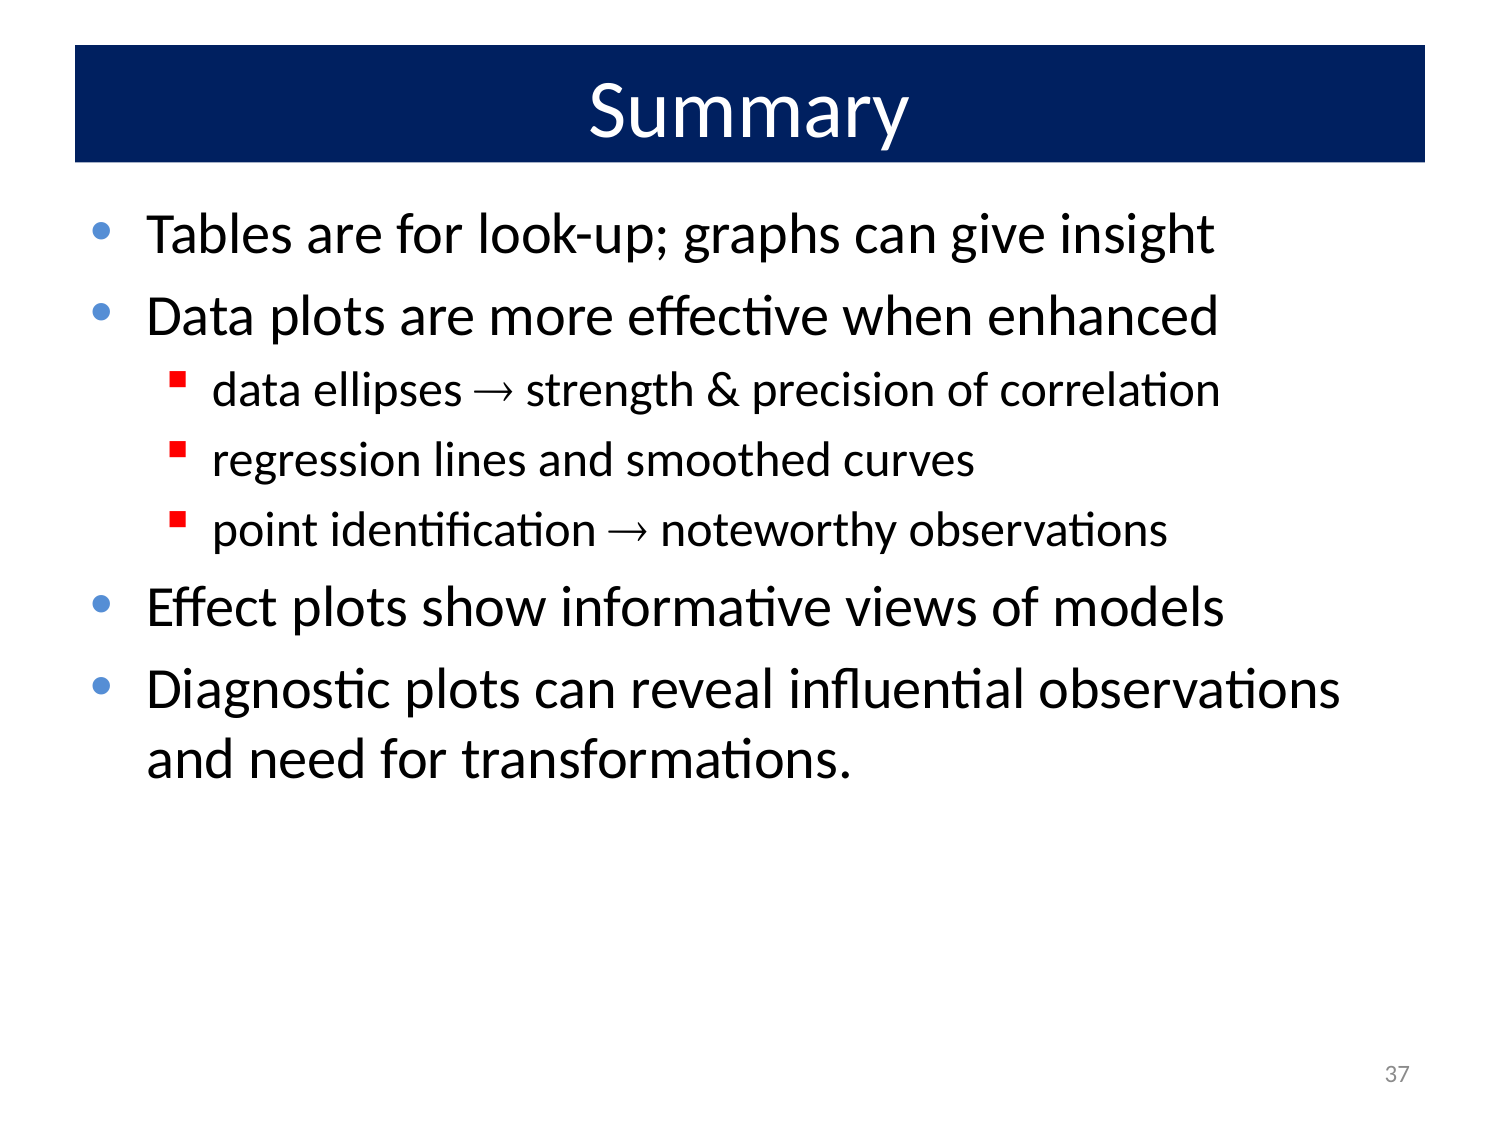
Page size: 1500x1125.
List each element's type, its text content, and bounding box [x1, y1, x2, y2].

list Tables are for look-up; graphs can give insight Data plots are more effective when enhanced data ellipses  strength & precision of correlation regression lines and smoothed curves point identification  noteworthy observations Effect plots show informative views of models Diagnostic plots can reveal influential observations and need for transformations. [75, 187, 1425, 1038]
slide_number 37 [1074, 1042, 1425, 1103]
title Summary [75, 45, 1425, 163]
